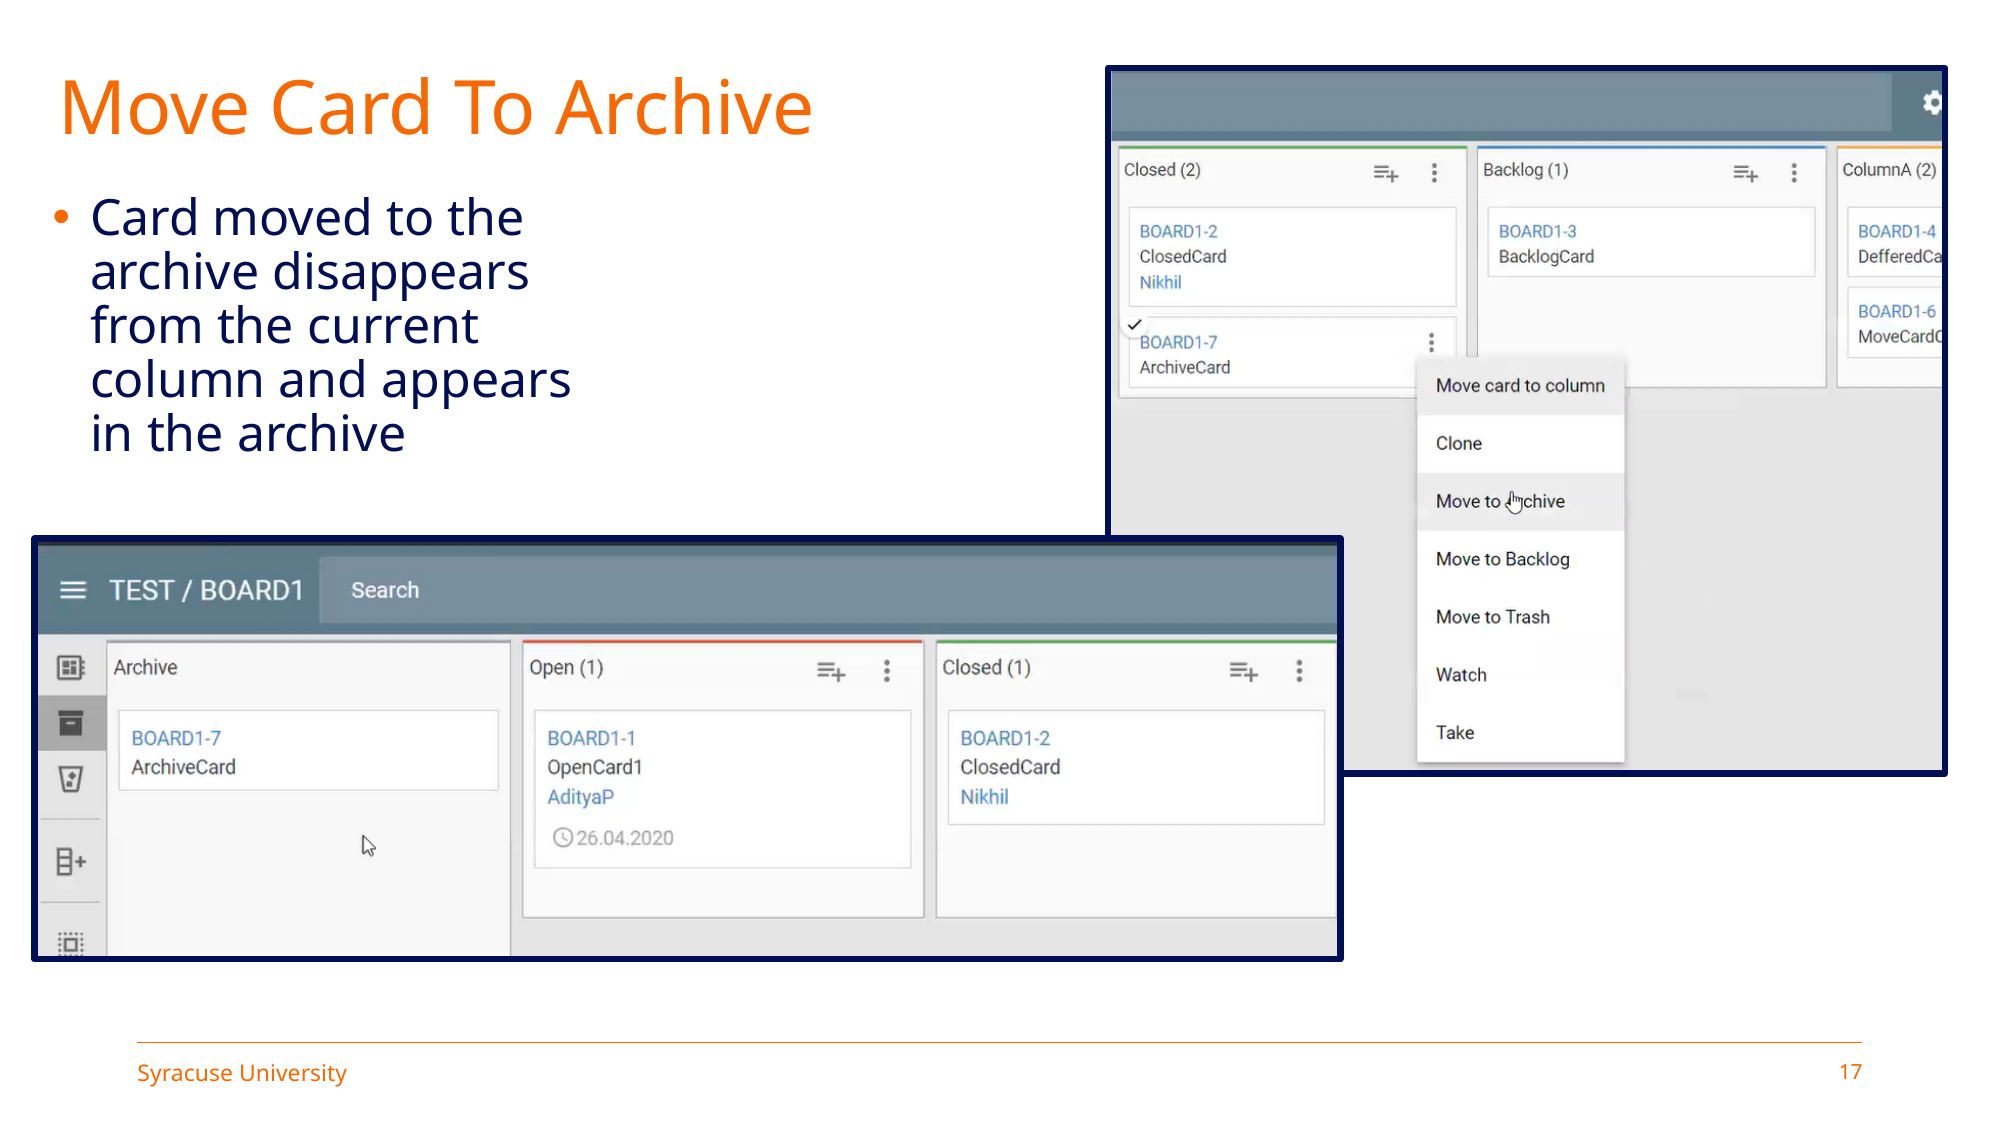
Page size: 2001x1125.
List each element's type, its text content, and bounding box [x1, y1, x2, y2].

picture [37, 70, 1942, 957]
title Move Card To Archive [58, 44, 1783, 176]
text_box Card moved to the archive disappears from the current column and appears in the archive [37, 184, 637, 535]
